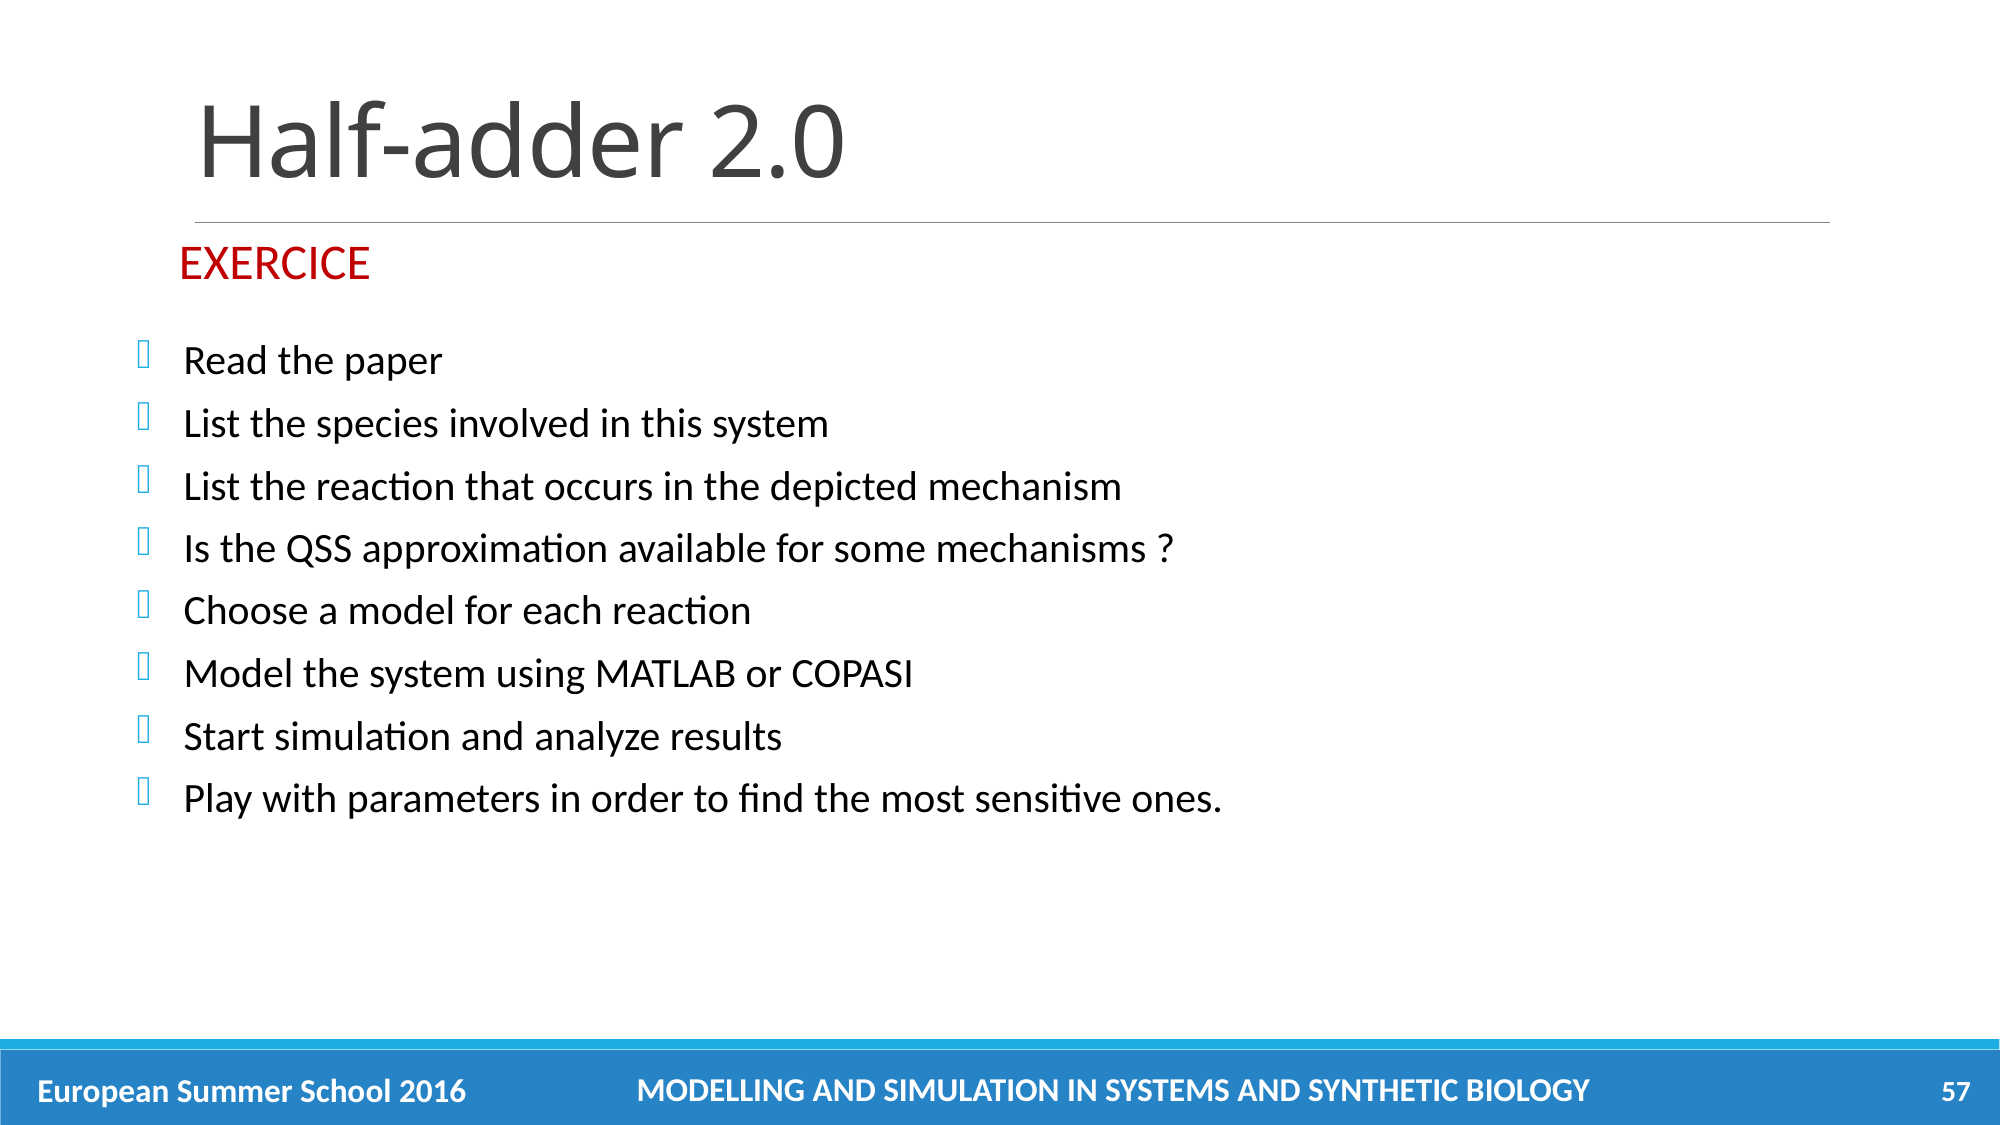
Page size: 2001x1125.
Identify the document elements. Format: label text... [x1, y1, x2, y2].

footer Modelling and simulation in systems and synthetic biology [543, 1058, 1684, 1119]
slide_number European Summer School 2016 [22, 1059, 490, 1120]
slide_number 57 [1770, 1059, 1986, 1120]
text_box Read the paper List the species involved in this system List the reaction that occurs in the depicted mechanism Is the QSS approximation available for some mechanisms ? Choose a model for each reaction Model the system using MATLAB or COPASI Start simulation and analyze results Play with parameters in order to find the most sensitive ones. [121, 325, 1840, 829]
text_box Exercice [164, 222, 386, 298]
title Half-adder 2.0 [180, 47, 1830, 206]
